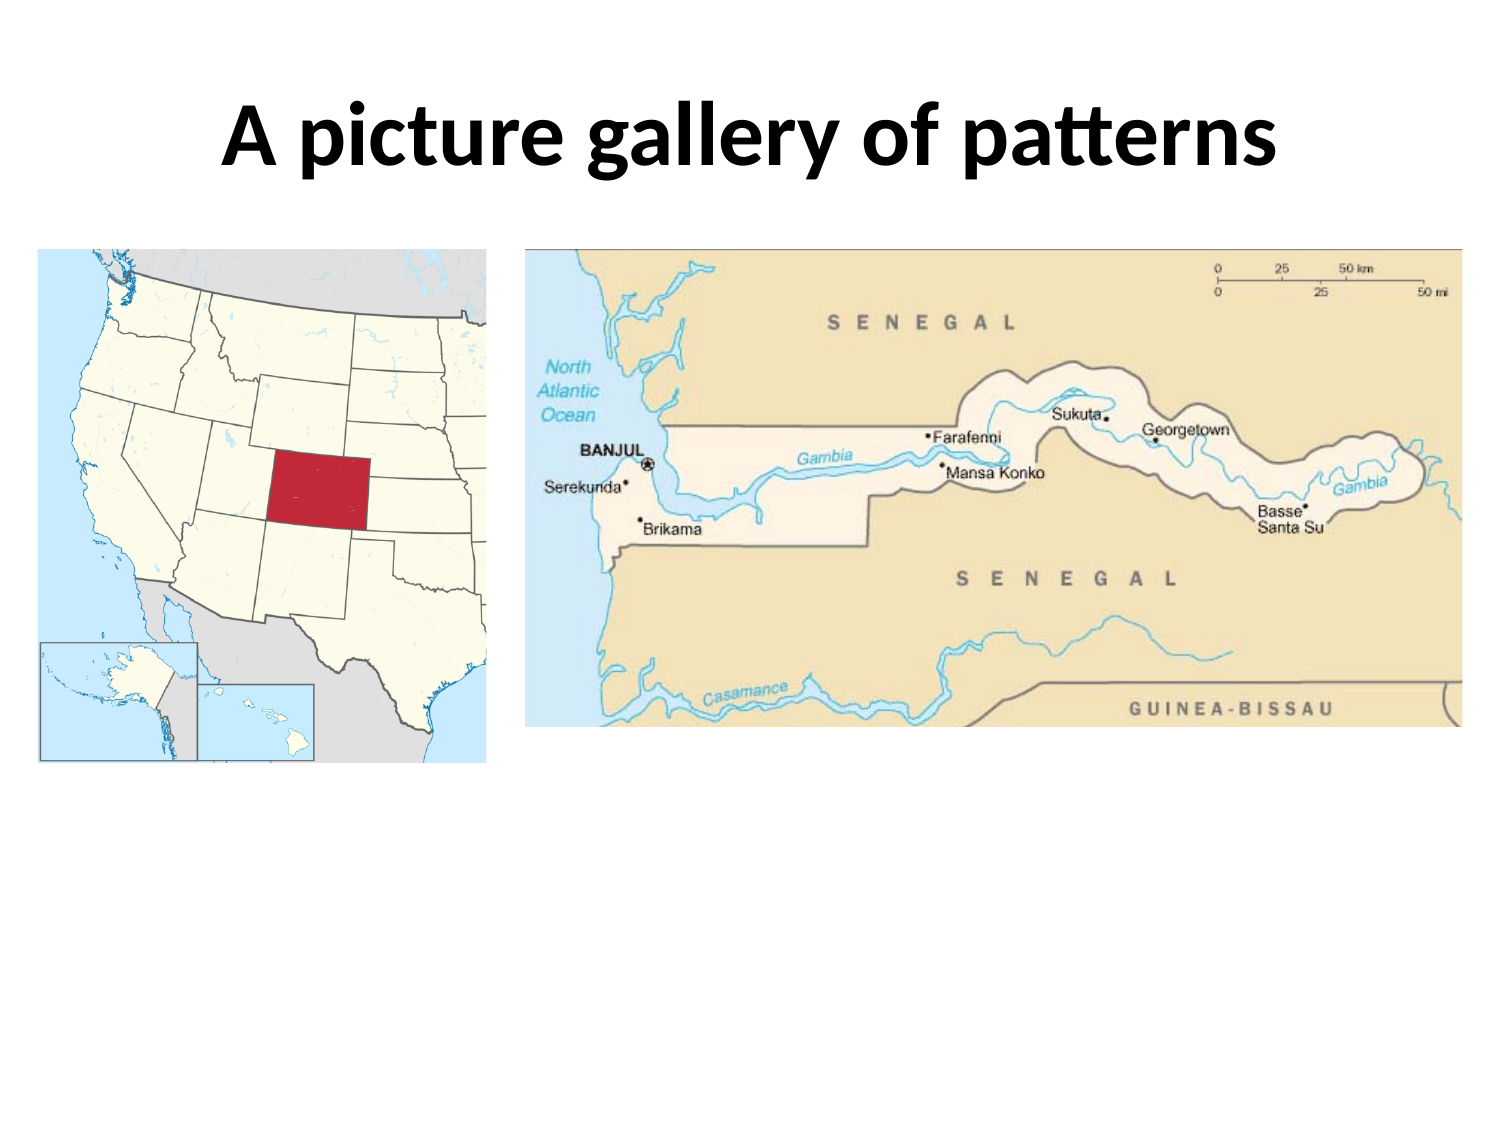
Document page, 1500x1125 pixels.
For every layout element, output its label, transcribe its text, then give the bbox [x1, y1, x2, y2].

picture [37, 249, 487, 763]
picture [524, 249, 1463, 728]
title A picture gallery of patterns [75, 45, 1425, 213]
